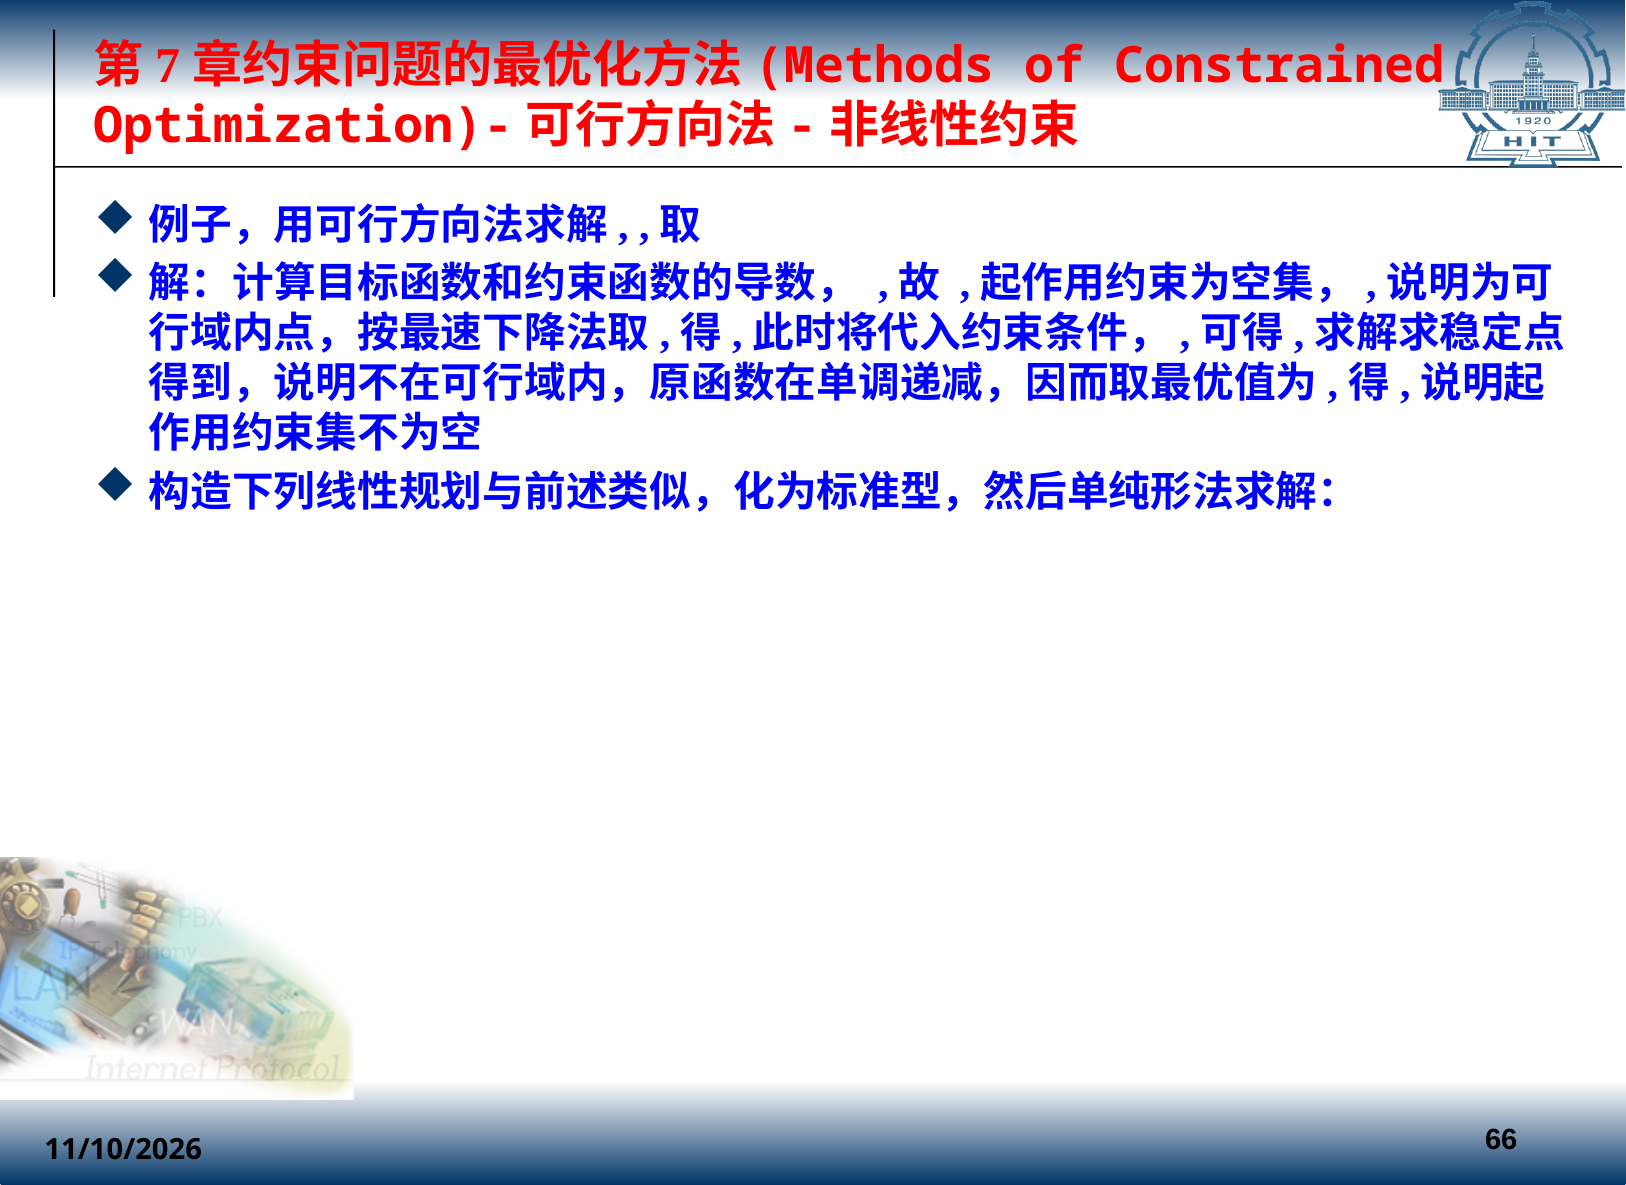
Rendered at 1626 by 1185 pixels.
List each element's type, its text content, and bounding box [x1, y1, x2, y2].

picture [1438, 1, 1626, 167]
title 第7章约束问题的最优化方法(Methods of Constrained Optimization)-可行方向法-非线性约束 [78, 29, 1498, 155]
picture [0, 857, 354, 1100]
